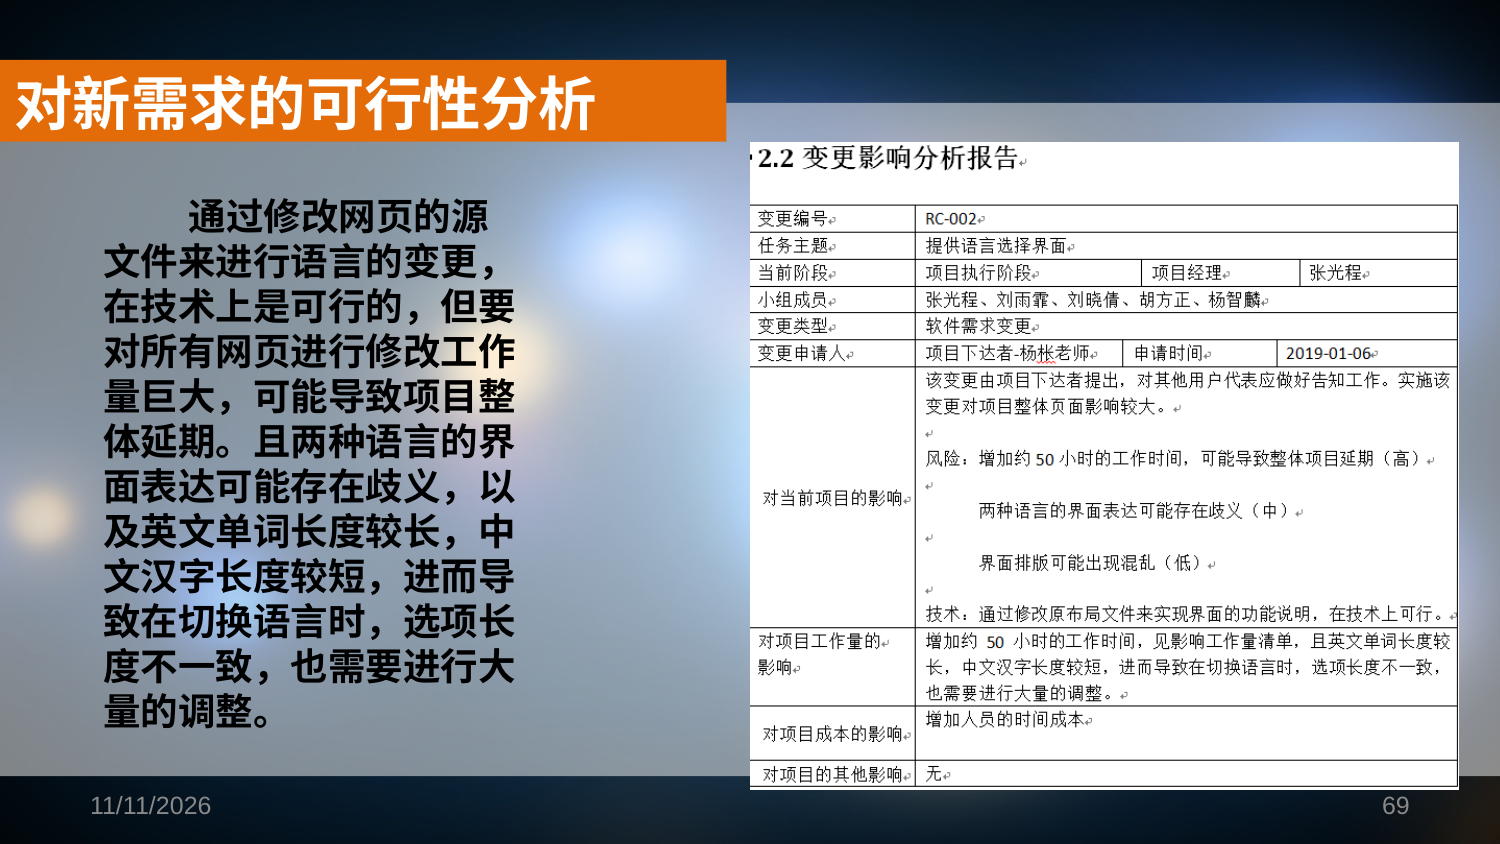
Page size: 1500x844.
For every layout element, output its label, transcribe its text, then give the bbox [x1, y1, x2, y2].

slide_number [74, 781, 426, 828]
text_box 通过修改网页的源文件来进行语言的变更，在技术上是可行的，但要对所有网页进行修改工作量巨大，可能导致项目整体延期。且两种语言的界面表达可能存在歧义，以及英文单词长度较长，中文汉字长度较短，进而导致在切换语言时，选项长度不一致，也需要进行大量的调整。 [88, 185, 538, 741]
picture [0, 0, 1500, 102]
slide_number 69 [1074, 799, 1426, 828]
text_box [0, 102, 1500, 777]
picture [0, 142, 1500, 844]
text_box 对新需求的可行性分析 [0, 59, 727, 145]
